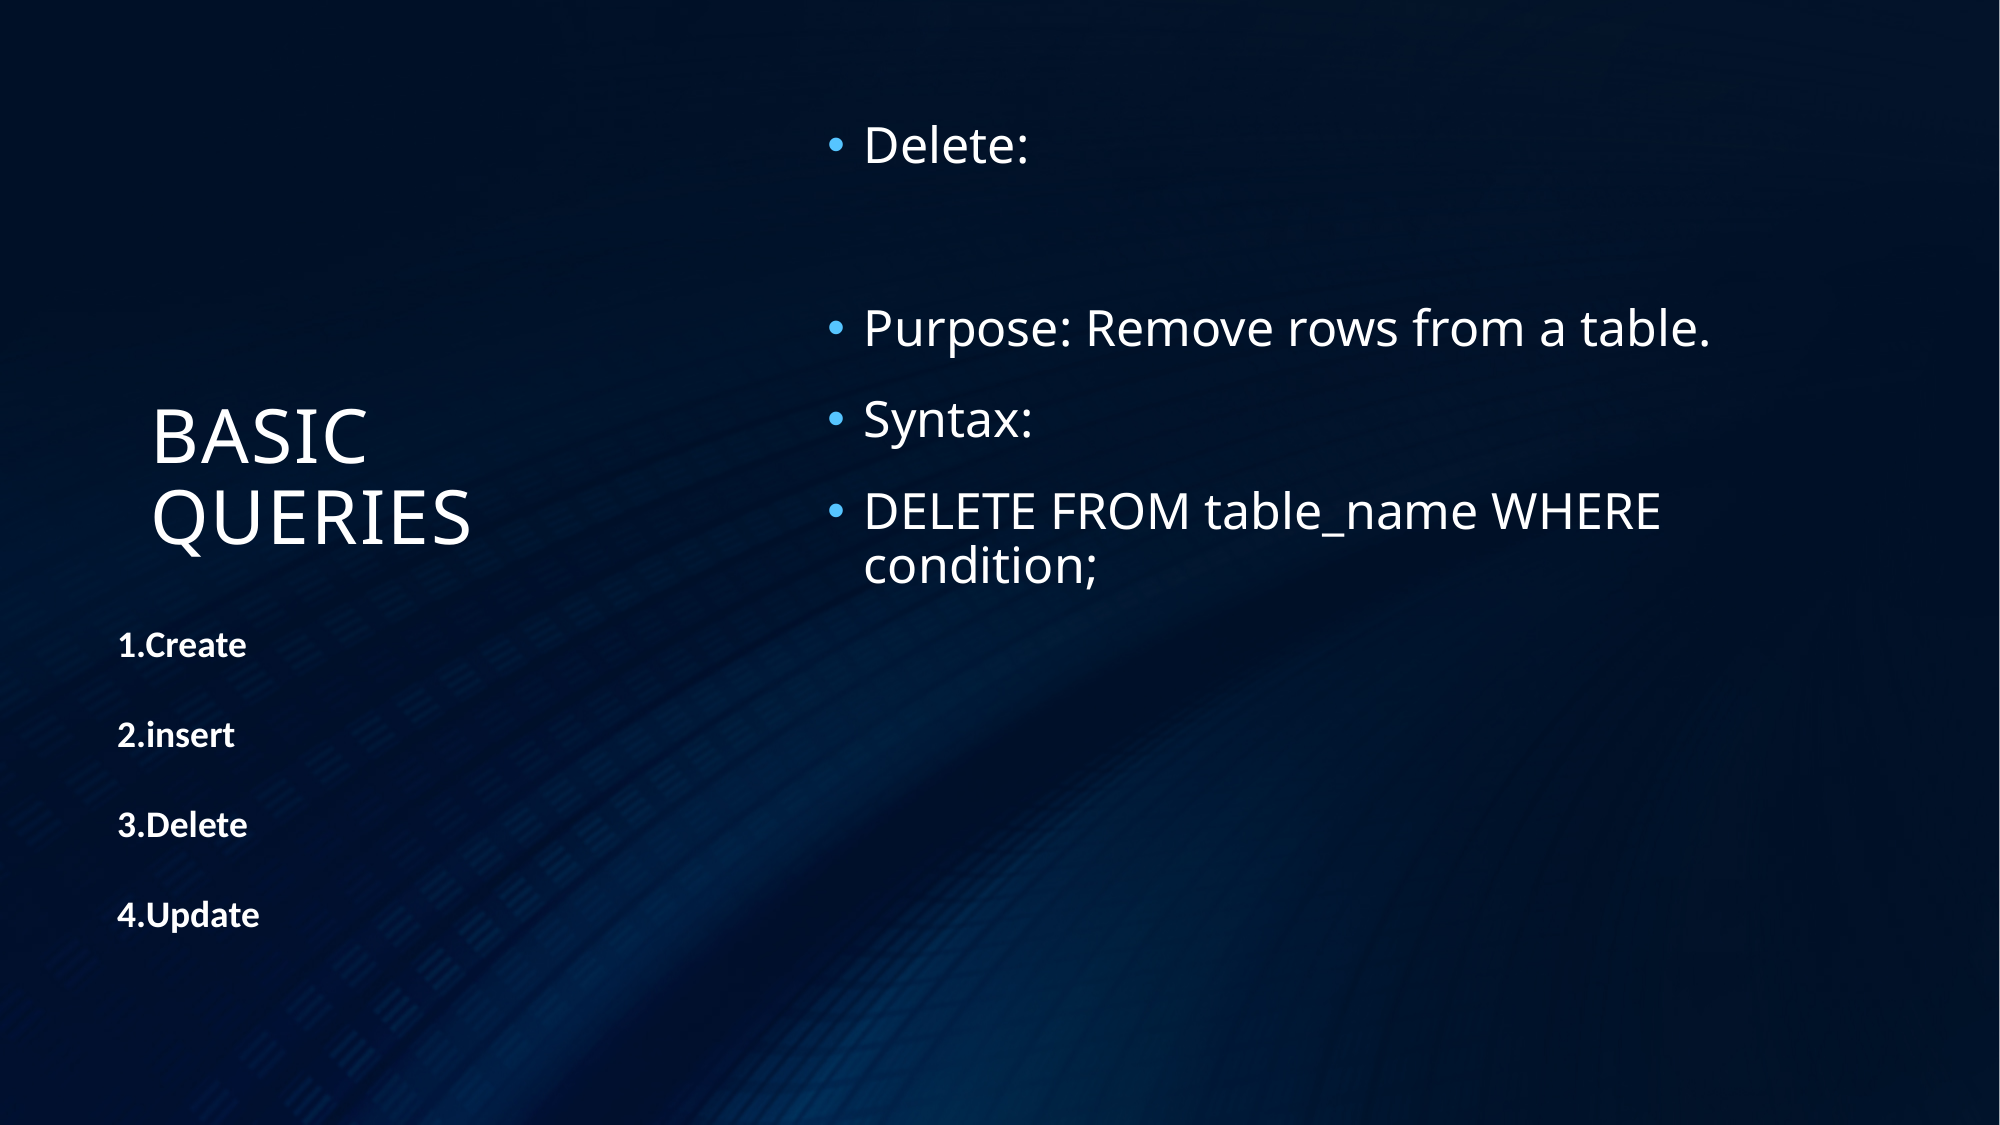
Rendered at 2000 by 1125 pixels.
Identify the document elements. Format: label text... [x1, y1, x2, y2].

title BASIC QUERIES [135, 415, 726, 568]
list Delete: Purpose: Remove rows from a table. Syntax: DELETE FROM table_name WHERE condition; [812, 112, 1863, 988]
picture [0, 0, 2000, 1125]
list 1.Create 2.insert 3.Delete 4.Update [101, 609, 763, 988]
